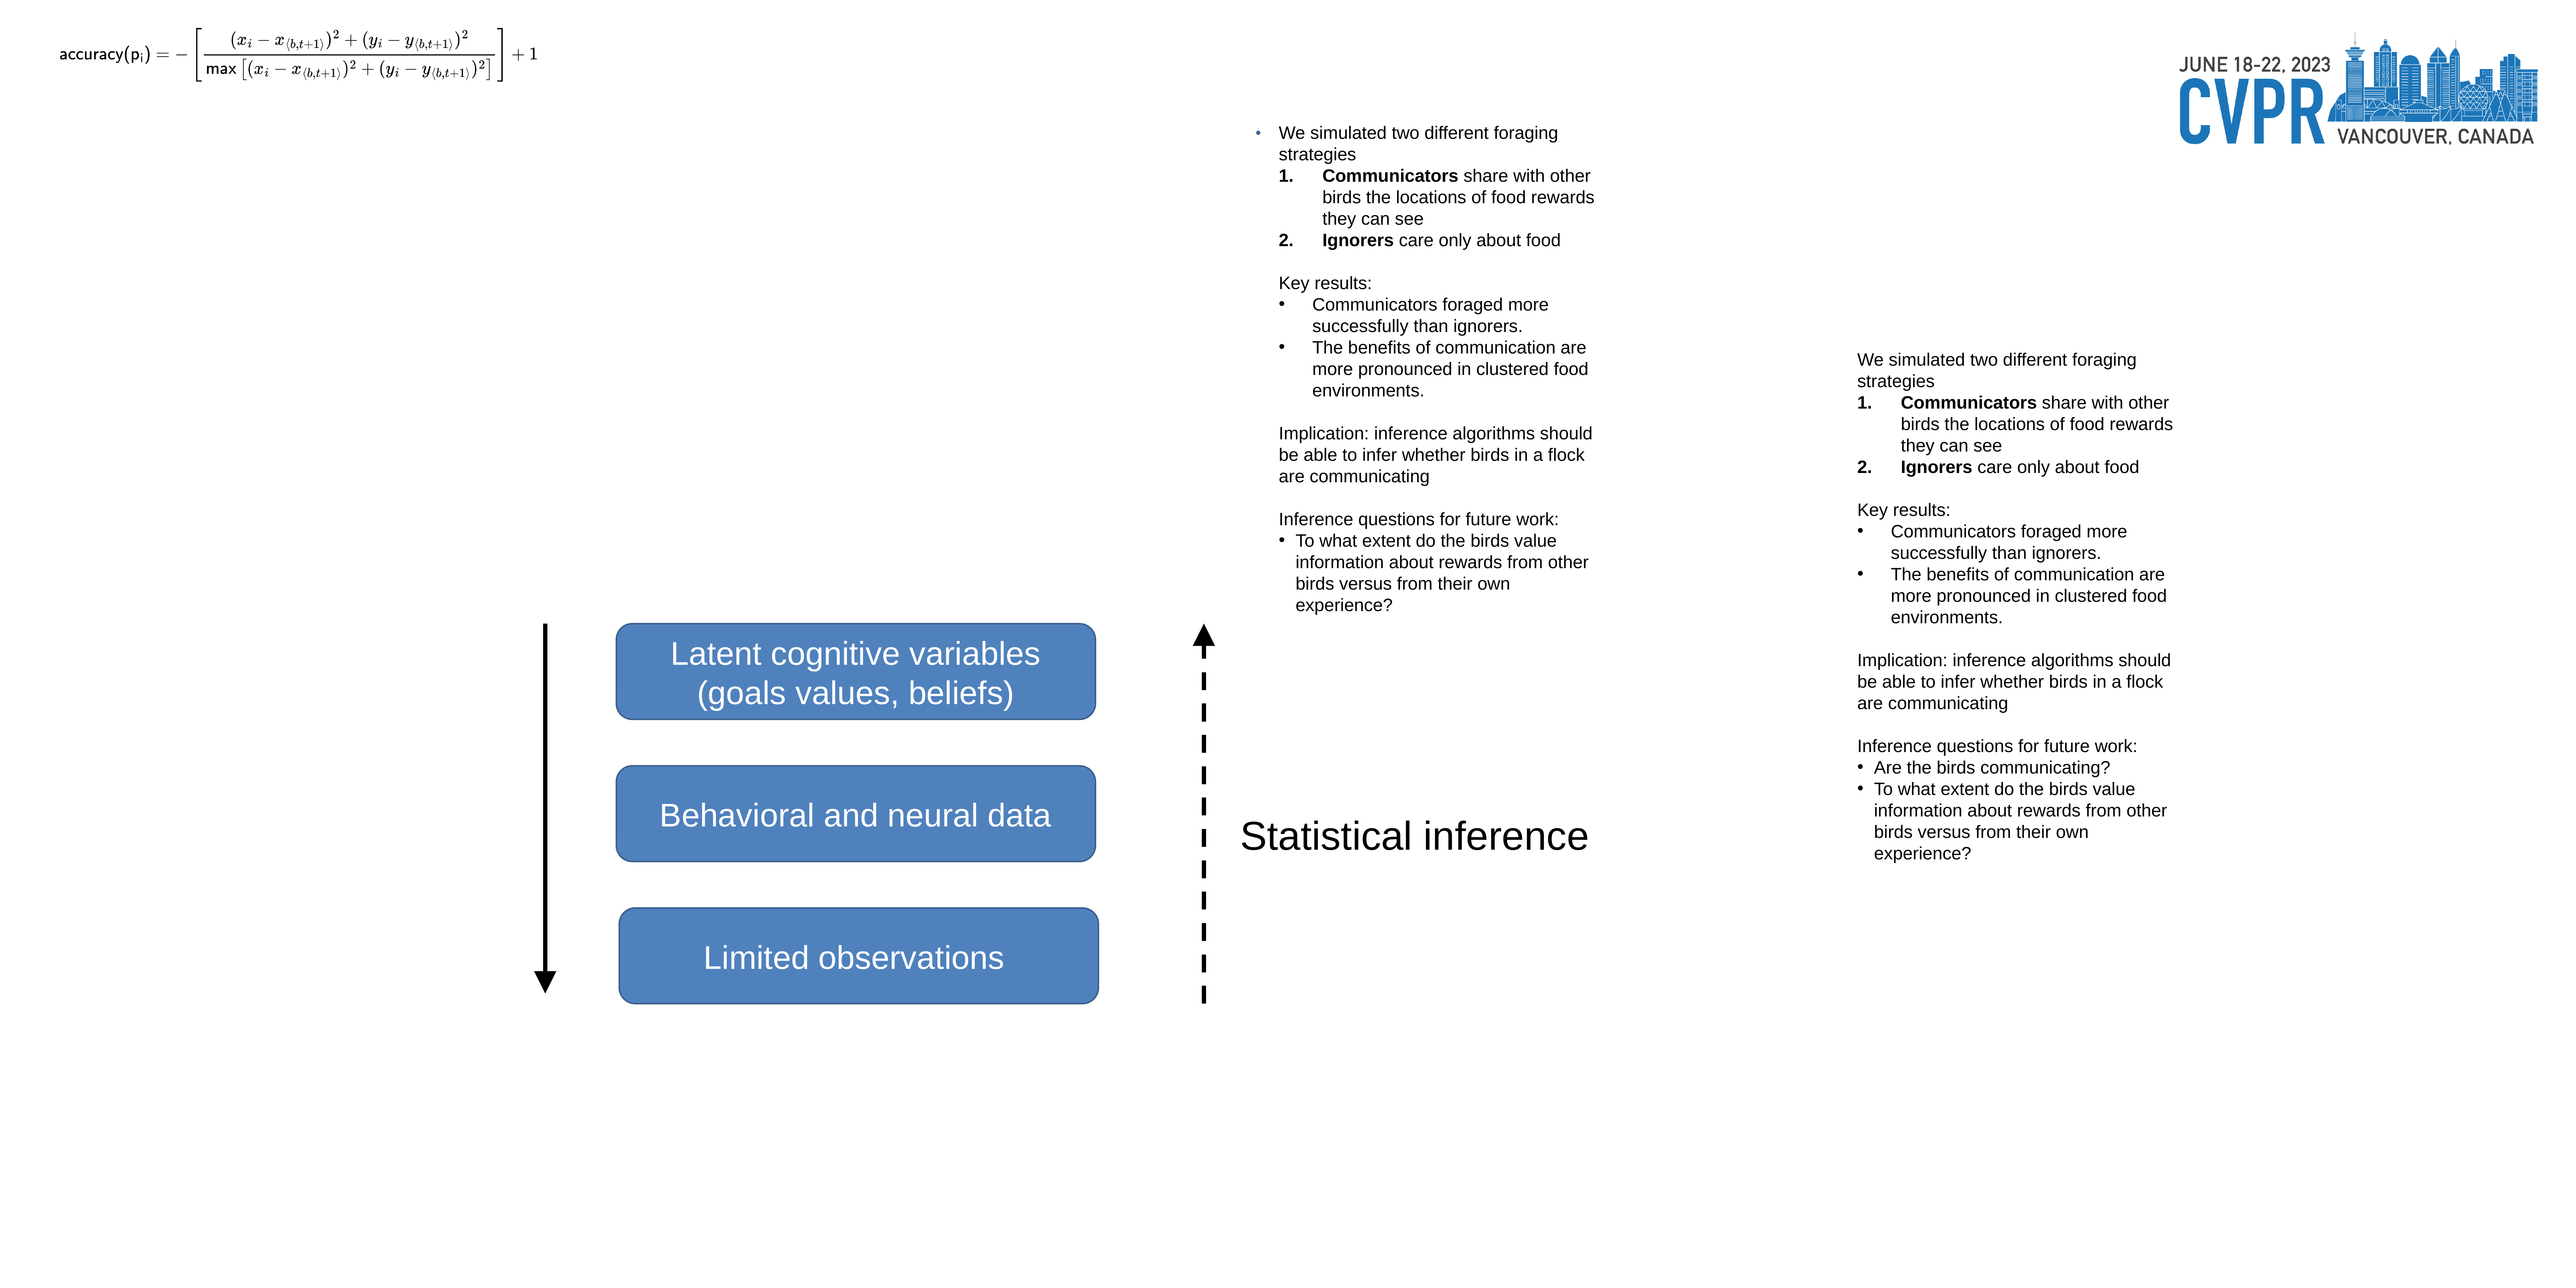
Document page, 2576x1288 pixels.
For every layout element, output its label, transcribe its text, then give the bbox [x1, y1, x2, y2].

text_box Limited observations [618, 907, 1099, 1005]
text_box Latent cognitive variables (goals values, beliefs) [615, 623, 1096, 720]
text_box We simulated two different foraging strategies Communicators share with other birds the locations of food rewards they can see Ignorers care only about food Key results: Communicators foraged more successfully than ignorers. The benefits of communication are more pronounced in clustered food environments. Implication: inference algorithms should be able to infer whether birds in a flock are communicating Inference questions for future work: Are the birds communicating? To what extent do the birds value information about rewards from other birds versus from their own experience? [1852, 345, 2181, 887]
text_box Behavioral and neural data [615, 765, 1096, 863]
picture [58, 28, 539, 82]
text_box [1256, 131, 1260, 135]
picture [2179, 32, 2538, 145]
text_box Statistical inference [1235, 807, 1640, 861]
text_box We simulated two different foraging strategies Communicators share with other birds the locations of food rewards they can see Ignorers care only about food Key results: Communicators foraged more successfully than ignorers. The benefits of communication are more pronounced in clustered food environments. Implication: inference algorithms should be able to infer whether birds in a flock are communicating Inference questions for future work: To what extent do the birds value information about rewards from other birds versus from their own experience? [1273, 118, 1602, 639]
